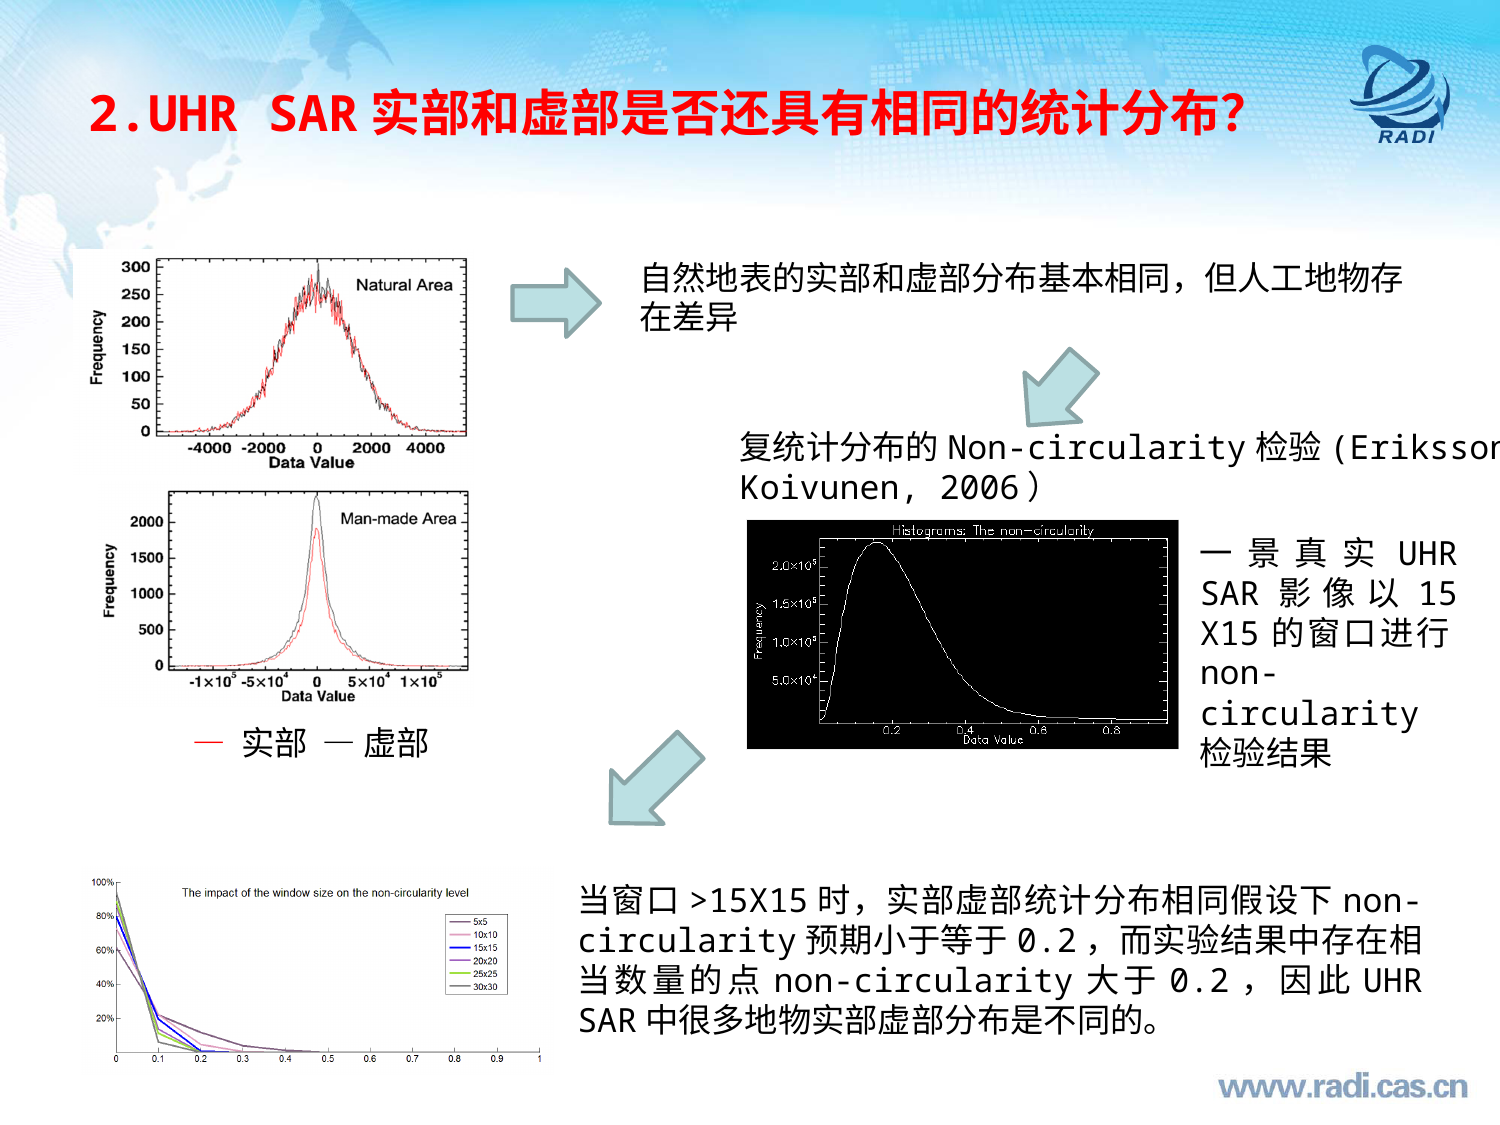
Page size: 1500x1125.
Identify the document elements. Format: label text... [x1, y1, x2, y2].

picture [0, 0, 1500, 1125]
text_box 一景真实UHR SAR影像以15 X15的窗口进行non-circularity检验结果 [1185, 524, 1473, 779]
text_box — 实部 — 虚部 [170, 716, 446, 769]
text_box 当窗口>15X15时，实部虚部统计分布相同假设下non-circularity预期小于等于0.2，而实验结果中存在相当数量的点non-circularity大于0.2，因此UHR SAR中很多地物实部虚部分布是不同的。 [562, 872, 1438, 1047]
text_box [608, 729, 706, 826]
text_box 复统计分布的Non-circularity检验(Eriksson & Koivunen, 2006） [725, 419, 1500, 514]
text_box 自然地表的实部和虚部分布基本相同，但人工地物存在差异 [624, 249, 1450, 344]
text_box [1022, 346, 1101, 419]
text_box [510, 267, 603, 339]
list 2.UHR SAR实部和虚部是否还具有相同的统计分布？ [73, 74, 1467, 162]
